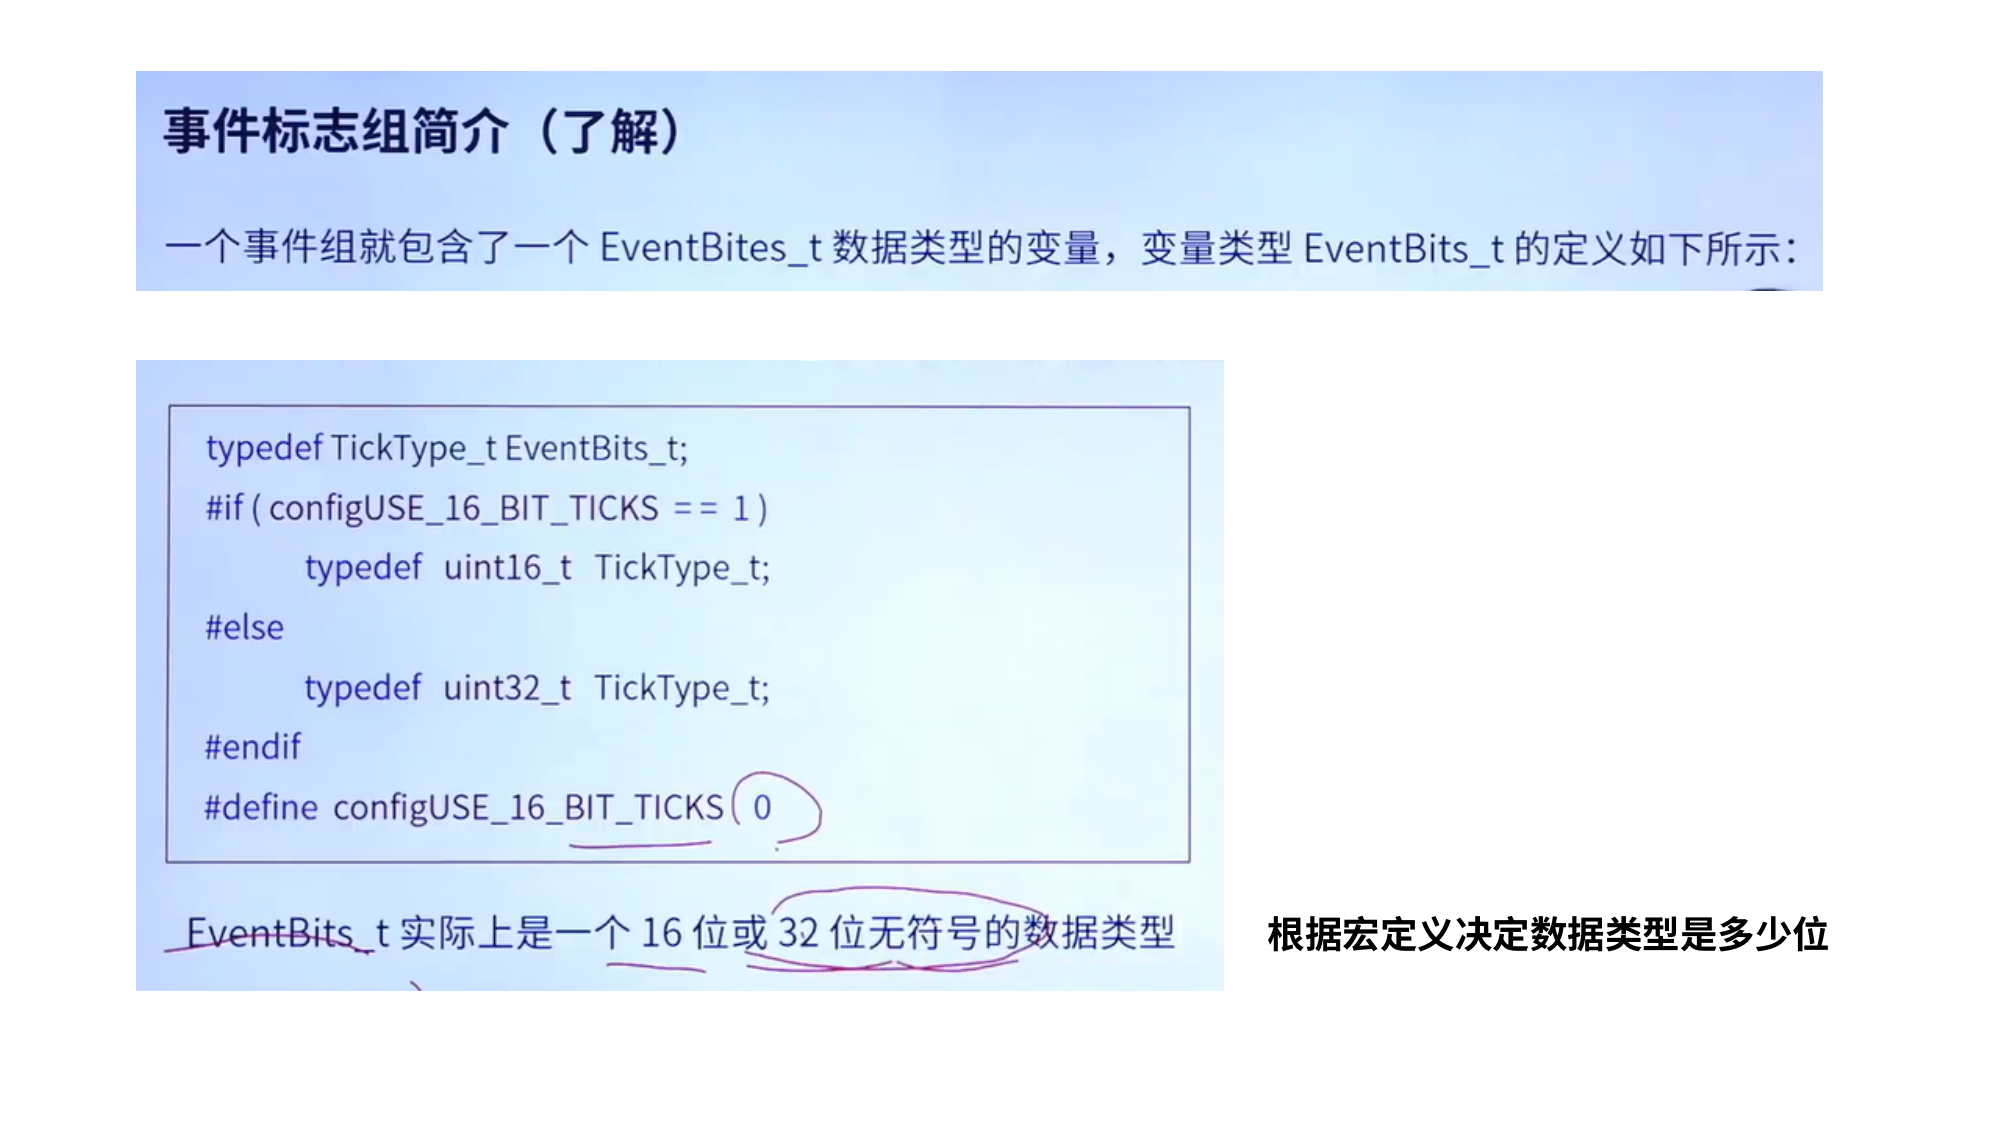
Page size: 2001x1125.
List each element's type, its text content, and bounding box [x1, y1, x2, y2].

picture [136, 71, 1823, 291]
picture [136, 360, 1224, 991]
text_box 根据宏定义决定数据类型是多少位 [1252, 903, 1864, 964]
